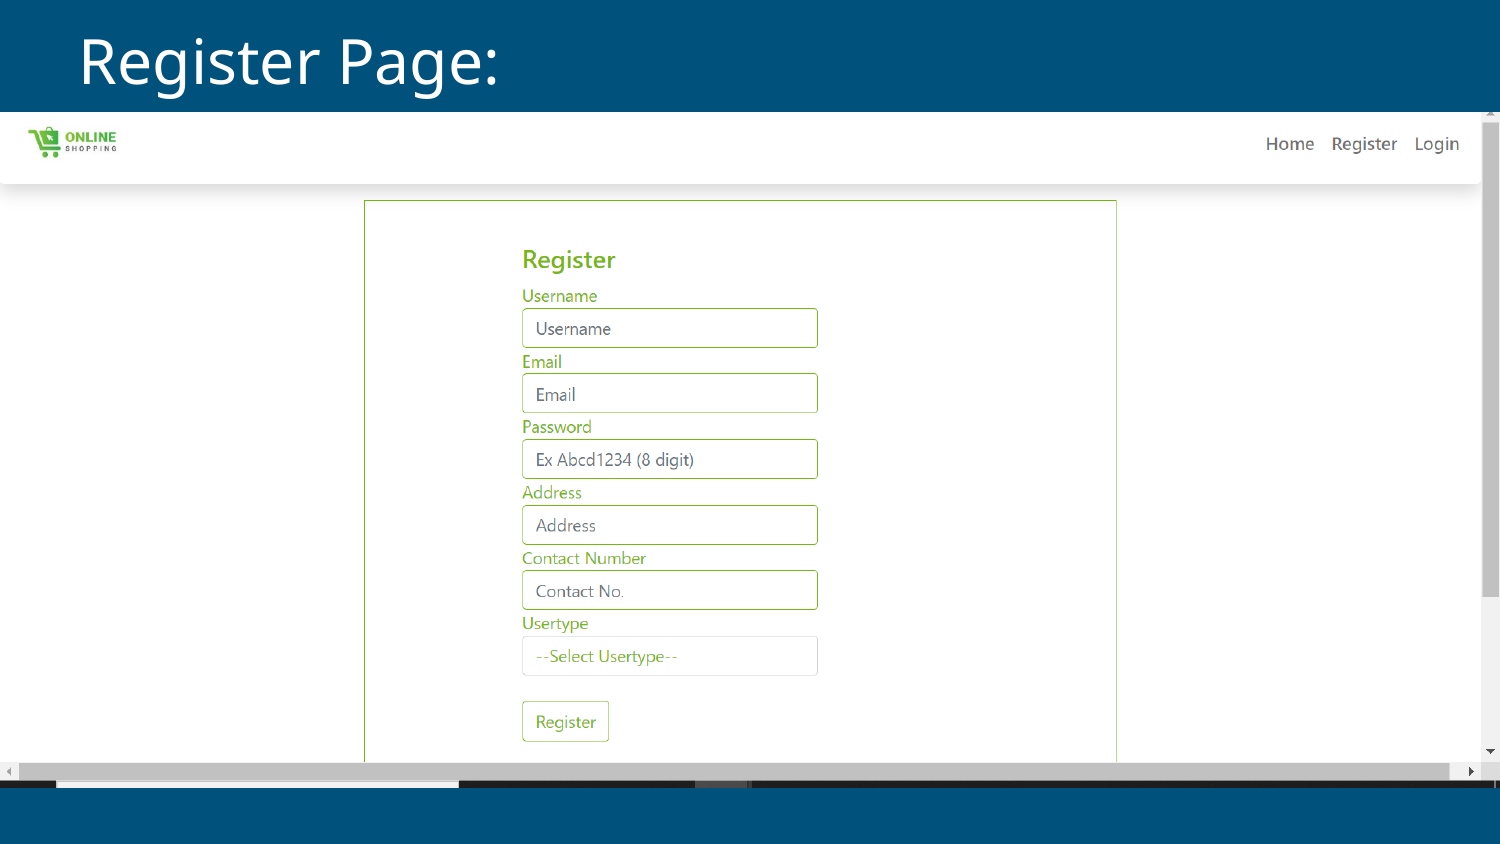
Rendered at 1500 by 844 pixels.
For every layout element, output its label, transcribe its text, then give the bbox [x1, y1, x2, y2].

title Register Page: [63, 0, 1437, 110]
picture [0, 113, 1500, 787]
